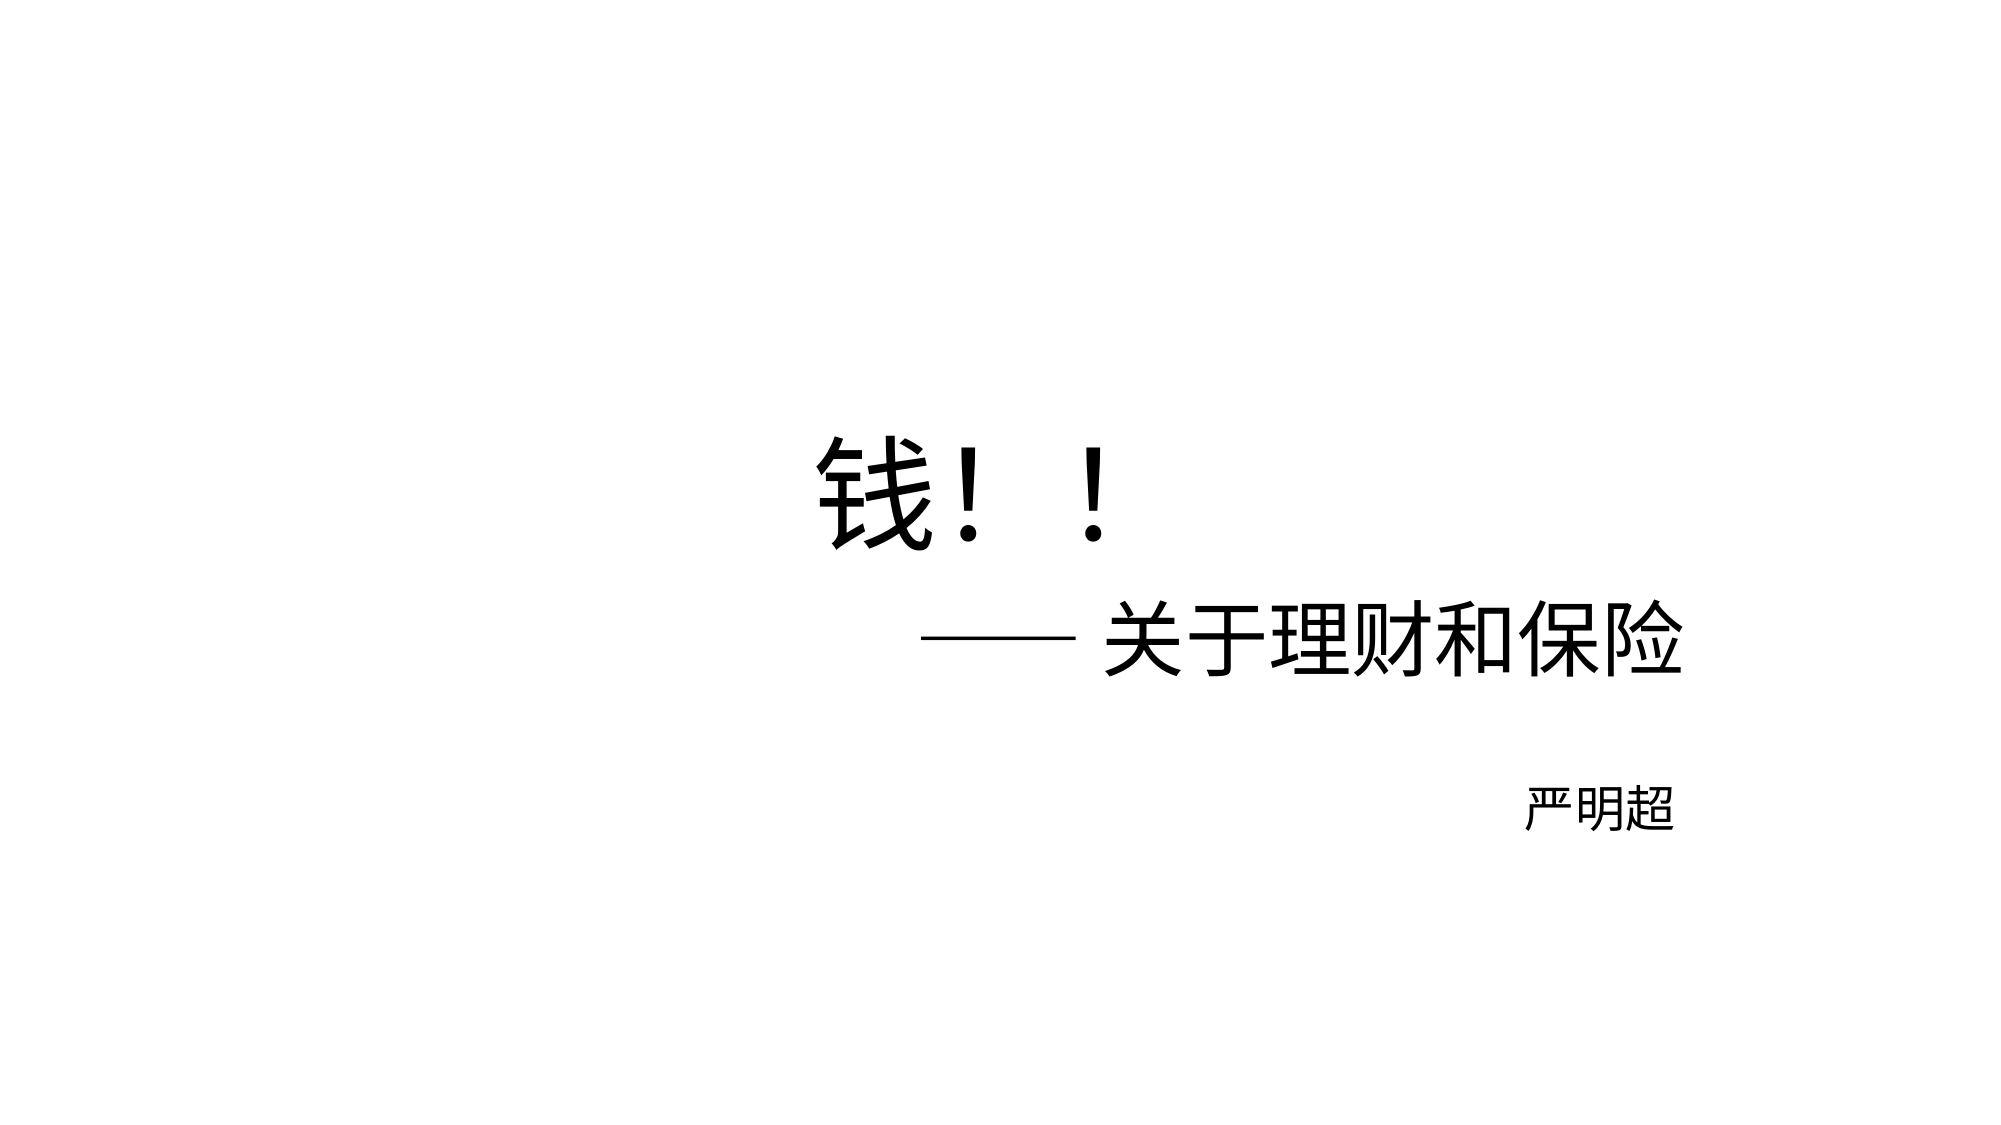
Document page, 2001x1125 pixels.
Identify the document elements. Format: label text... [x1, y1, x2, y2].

title 钱！！ [249, 184, 1750, 576]
subtitle ——关于理财和保险 严明超 [249, 590, 1750, 863]
